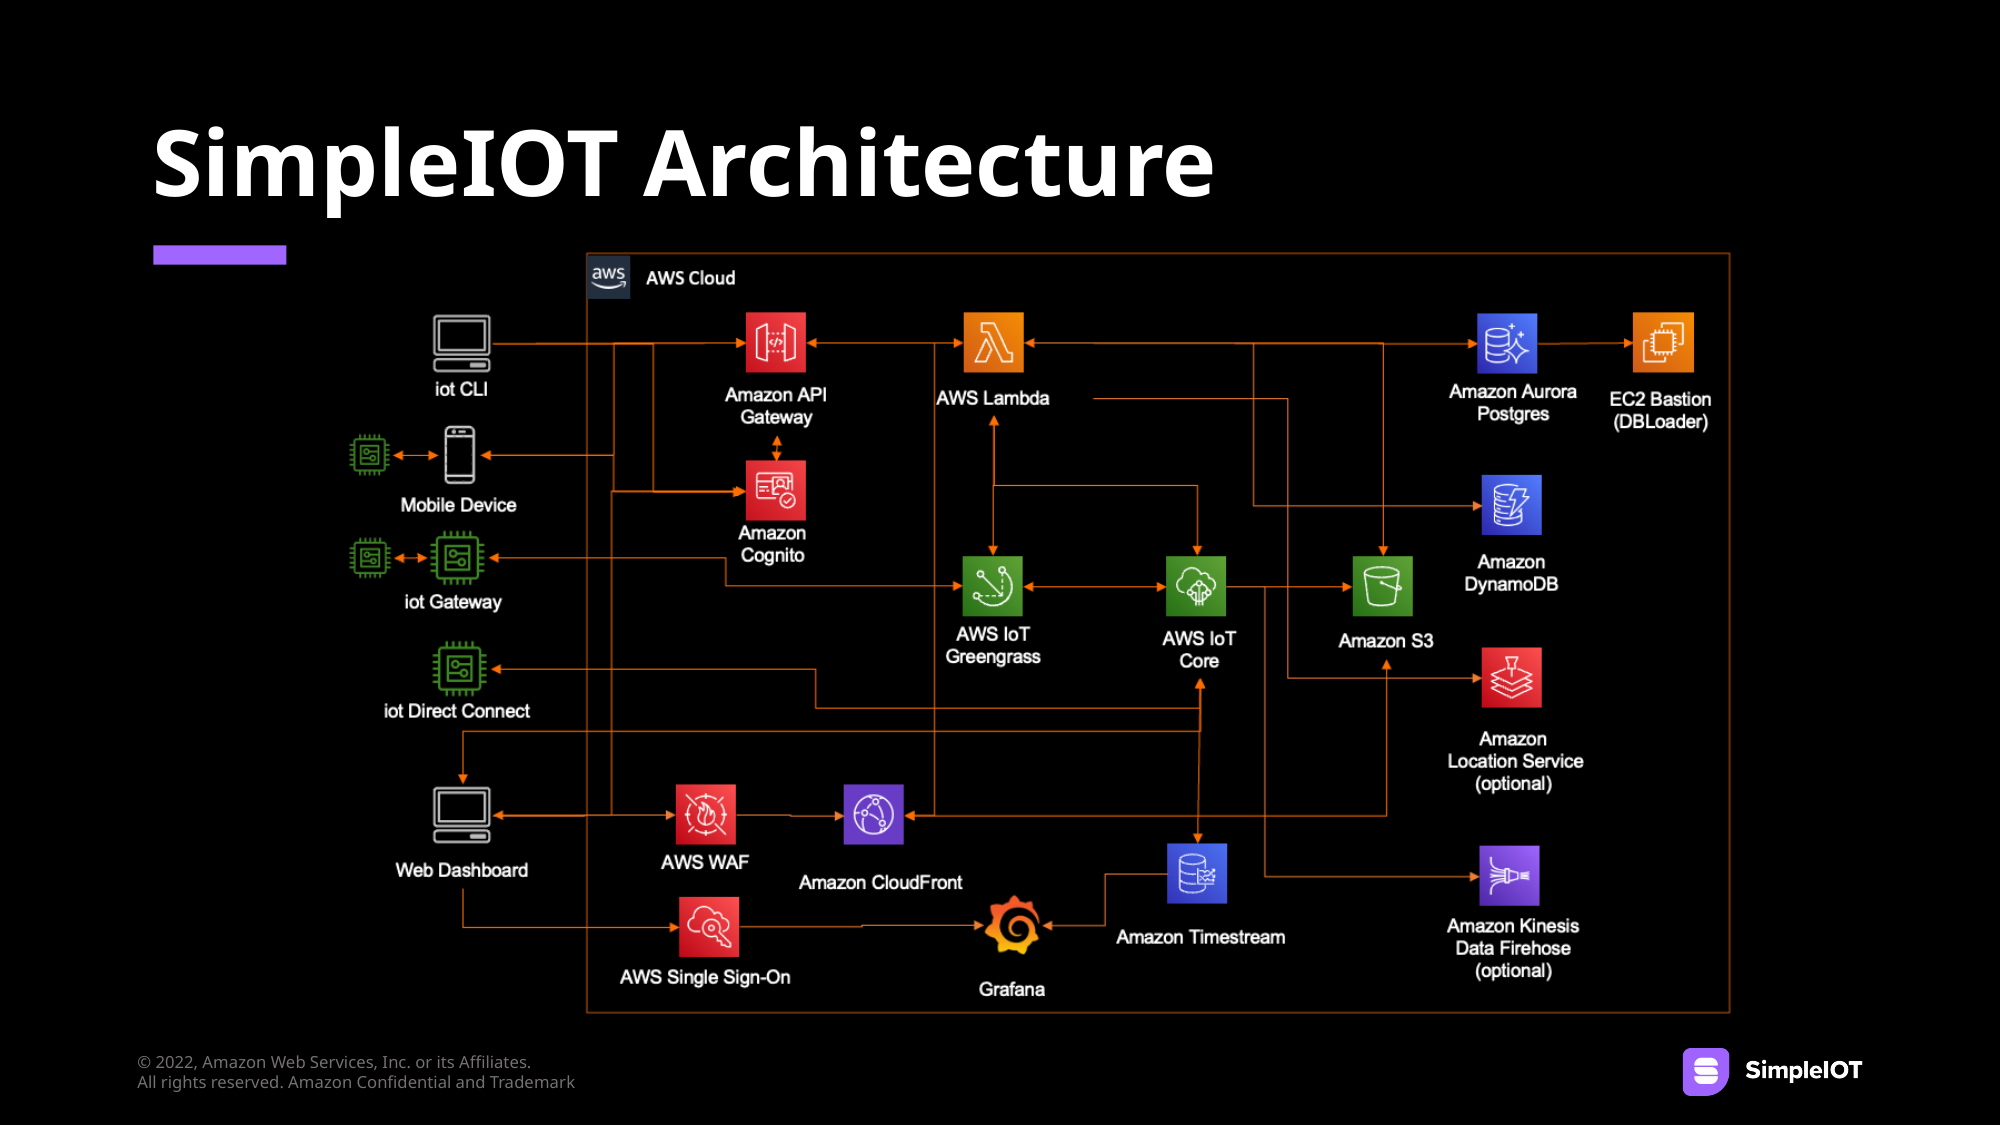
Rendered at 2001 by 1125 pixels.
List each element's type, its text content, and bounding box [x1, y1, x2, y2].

title SimpleIOT Architecture [137, 103, 1863, 231]
picture [328, 230, 1743, 1025]
picture [1682, 1048, 1863, 1096]
